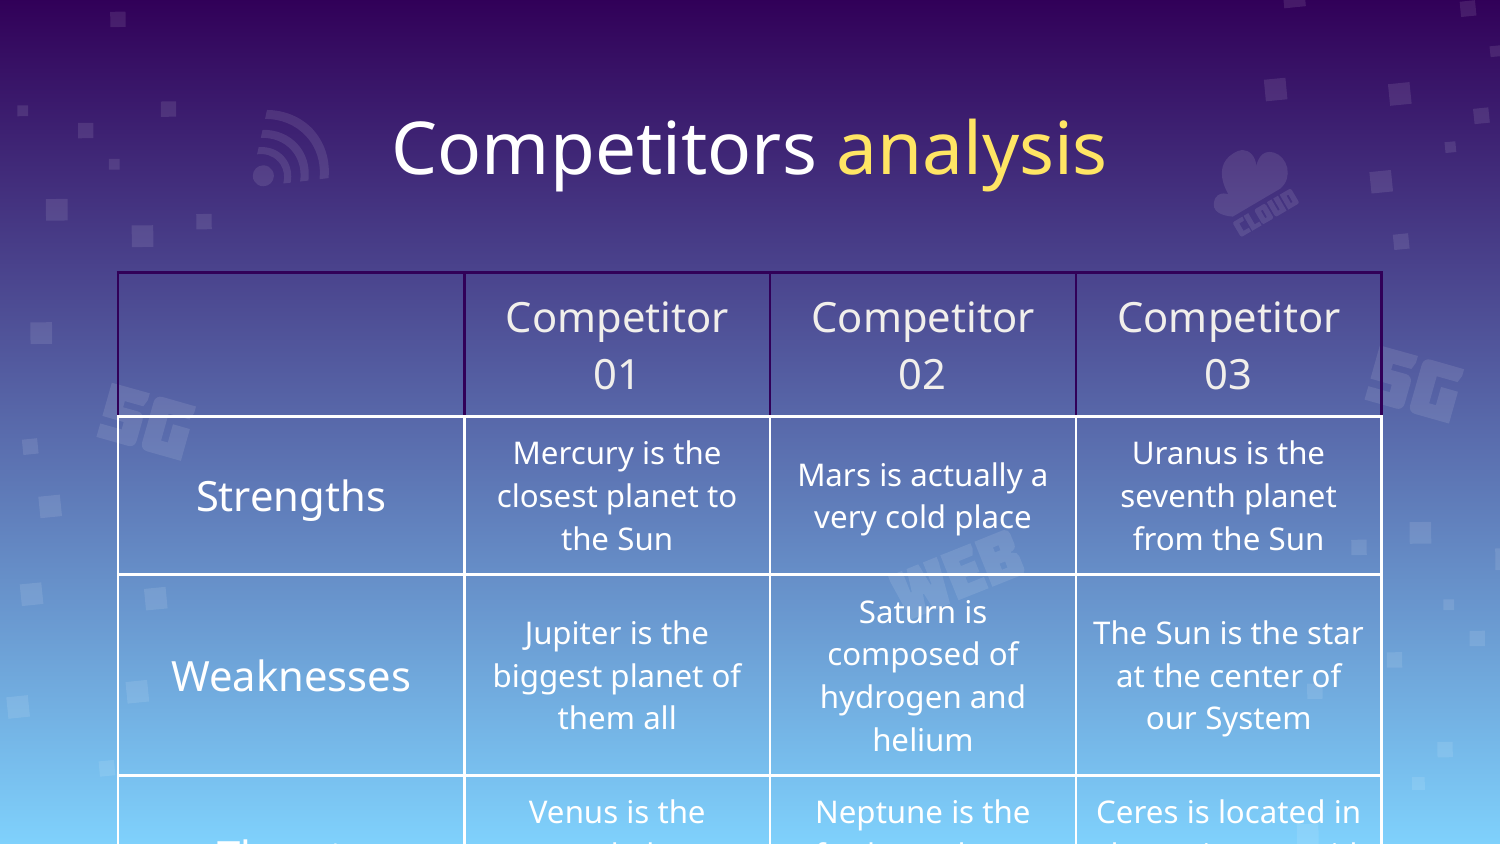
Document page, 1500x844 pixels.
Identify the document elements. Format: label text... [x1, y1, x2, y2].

table_cell Uranus is the seventh planet from the Sun [1077, 418, 1380, 573]
table_cell Weaknesses [119, 576, 463, 774]
table_cell Mercury is the closest planet to the Sun [466, 418, 769, 573]
table_cell Saturn is composed of hydrogen and helium [771, 576, 1075, 774]
table_cell Venus is the second planet from the Sun [466, 777, 769, 844]
table_header Competitor 01 [466, 274, 769, 415]
table_cell Jupiter is the biggest planet of them all [466, 576, 769, 774]
table_cell Ceres is located in the main asteroid belt [1077, 777, 1380, 844]
table_header Competitor 02 [771, 274, 1075, 415]
table_header [119, 274, 463, 415]
table_header Competitor 03 [1077, 274, 1380, 415]
table_cell Mars is actually a very cold place [771, 418, 1075, 573]
table_cell The Sun is the star at the center of our System [1077, 576, 1380, 774]
table_cell Neptune is the farthest planet from the Sun [771, 777, 1075, 844]
table_cell Threats [119, 777, 463, 844]
table_cell Strengths [119, 418, 463, 573]
title Competitors analysis [118, 71, 1382, 219]
